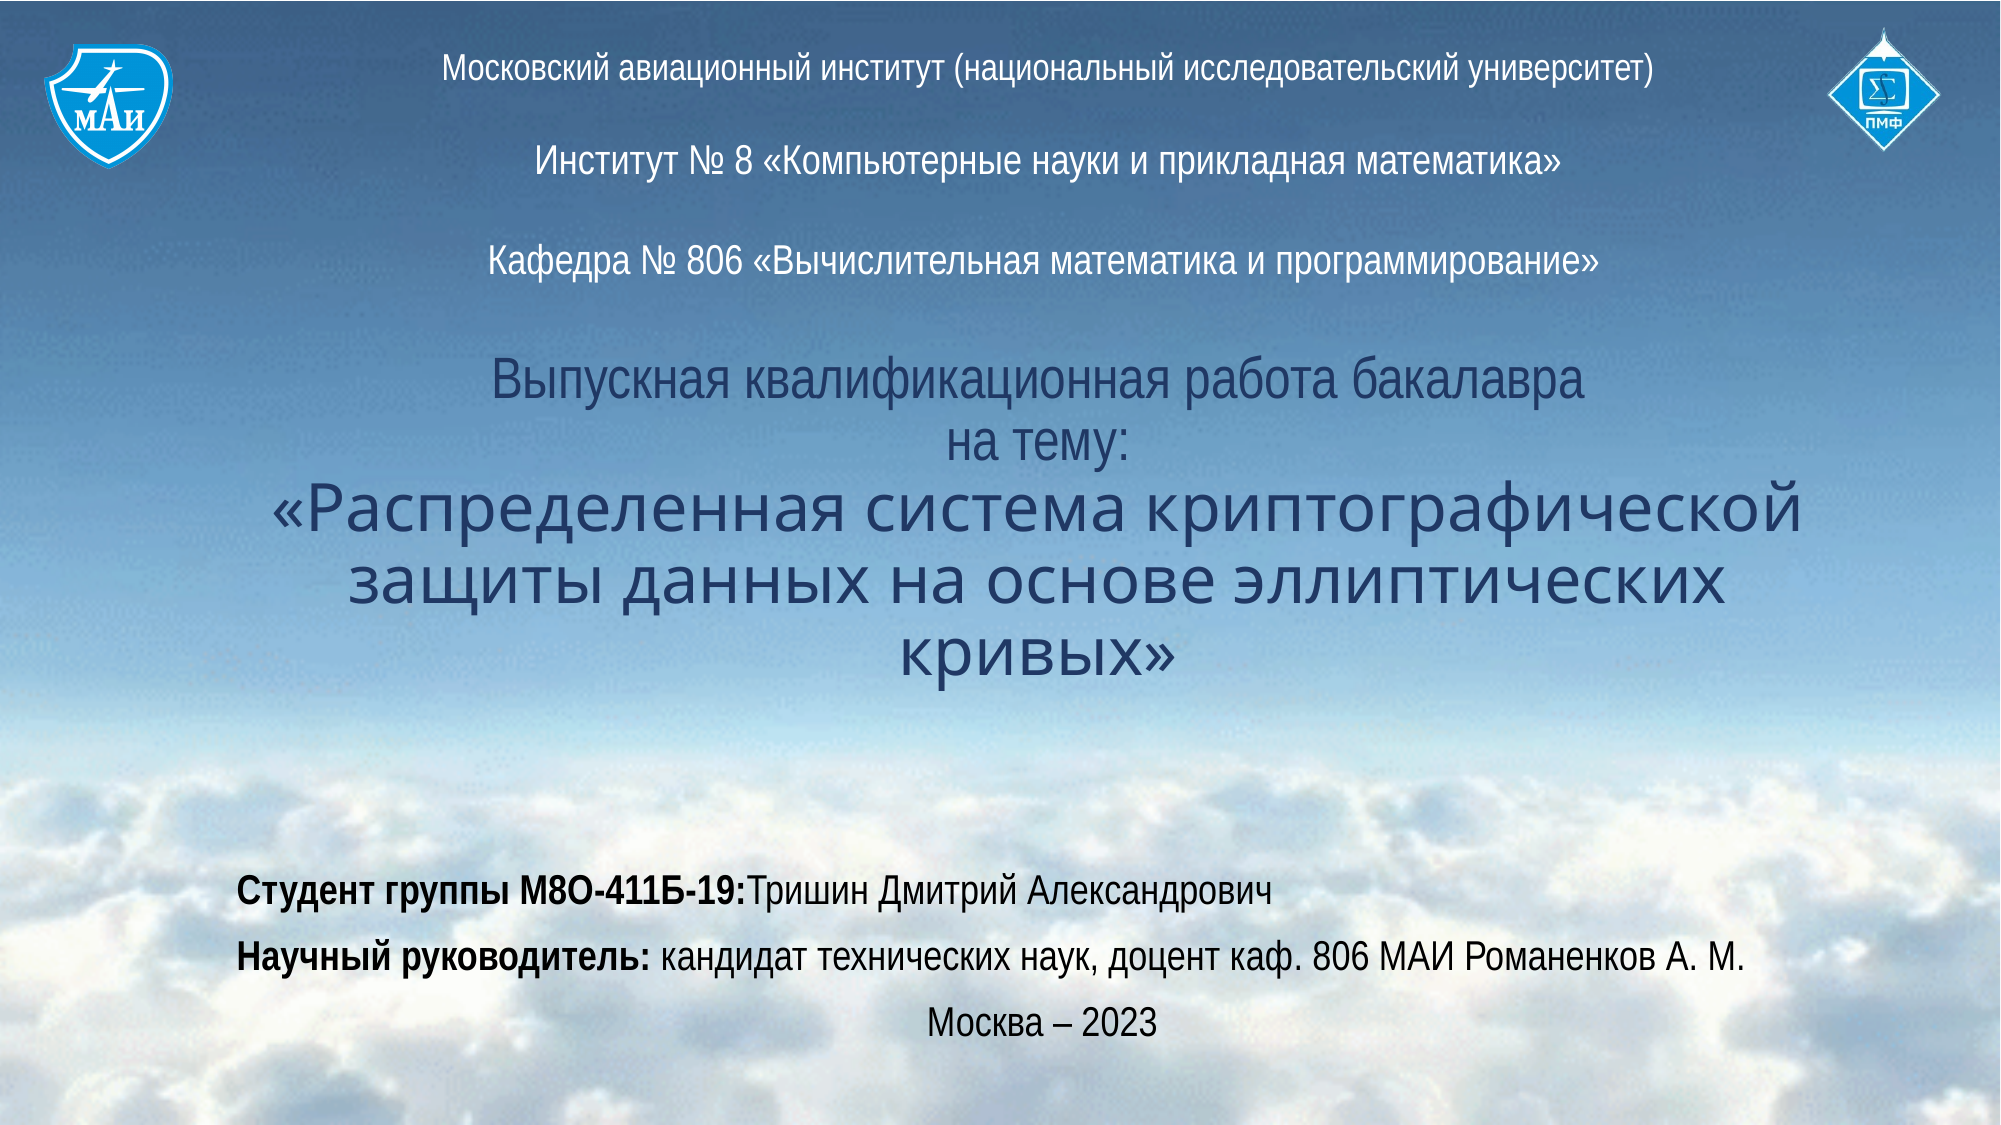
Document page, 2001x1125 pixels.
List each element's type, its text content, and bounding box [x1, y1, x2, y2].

subtitle Студент группы М8О-411Б-19:Тришин Дмитрий Александрович Научный руководитель: кандидат технических наук, доцент каф. 806 МАИ Романенков А. М. Москва – 2023 [221, 799, 1863, 1115]
picture [0, 1, 2001, 1125]
title Выпускная квалификационная работа бакалавра на тему: «Распределенная система криптографической защиты данных на основе эллиптических кривых» [213, 216, 1863, 698]
text_box Московский авиационный институт (национальный исследовательский университет) Институт № 8 «Компьютерные науки и прикладная математика» Кафедра № 806 «Вычислительная математика и программирование» [247, 35, 1850, 291]
